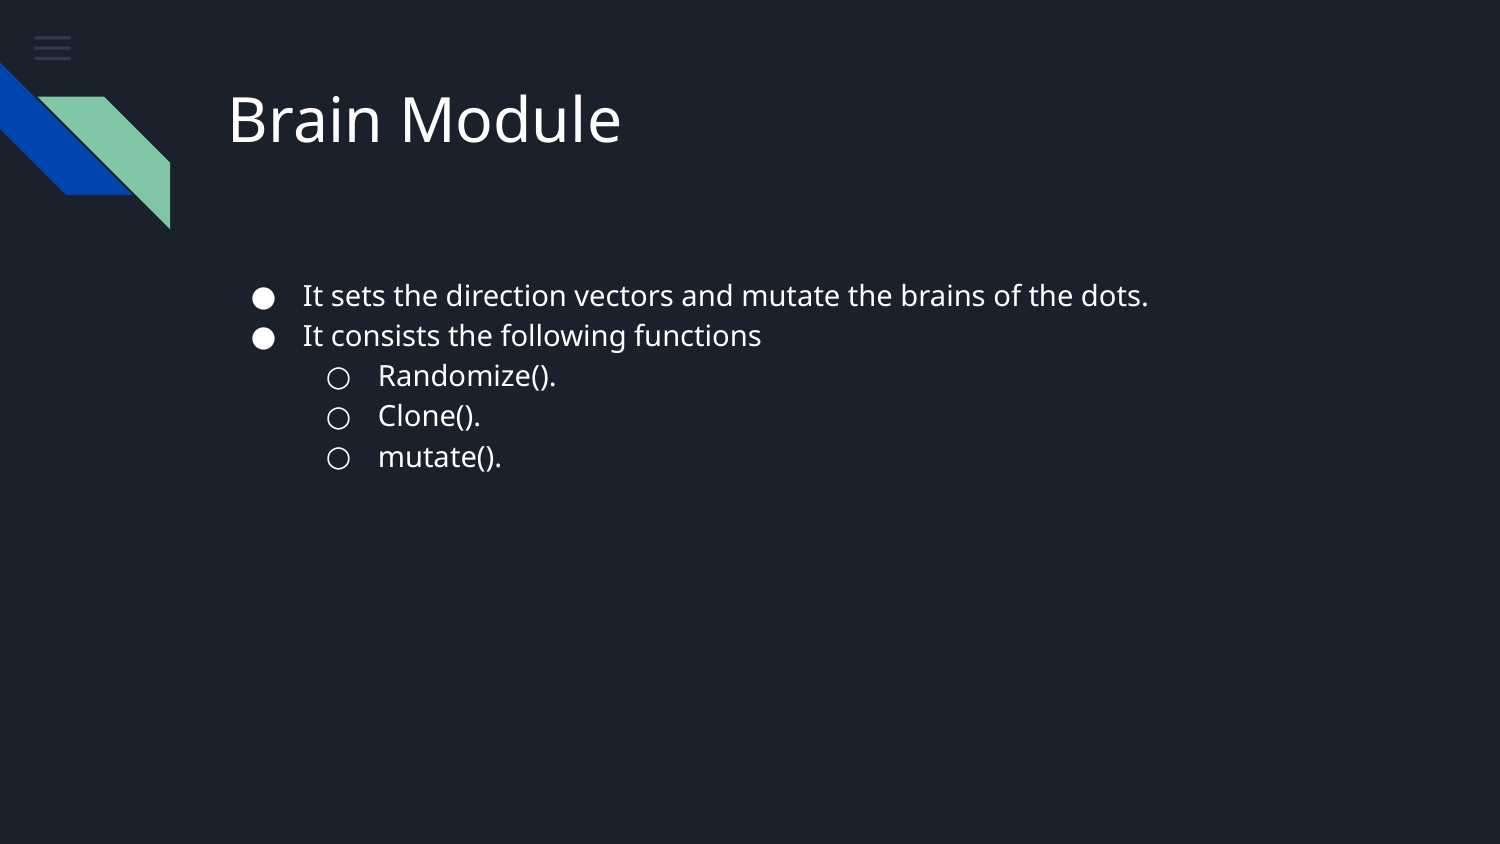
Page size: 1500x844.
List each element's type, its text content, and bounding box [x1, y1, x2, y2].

title Brain Module [212, 64, 1368, 215]
list It sets the direction vectors and mutate the brains of the dots. It consists the following functions Randomize(). Clone(). mutate(). [212, 257, 1368, 735]
